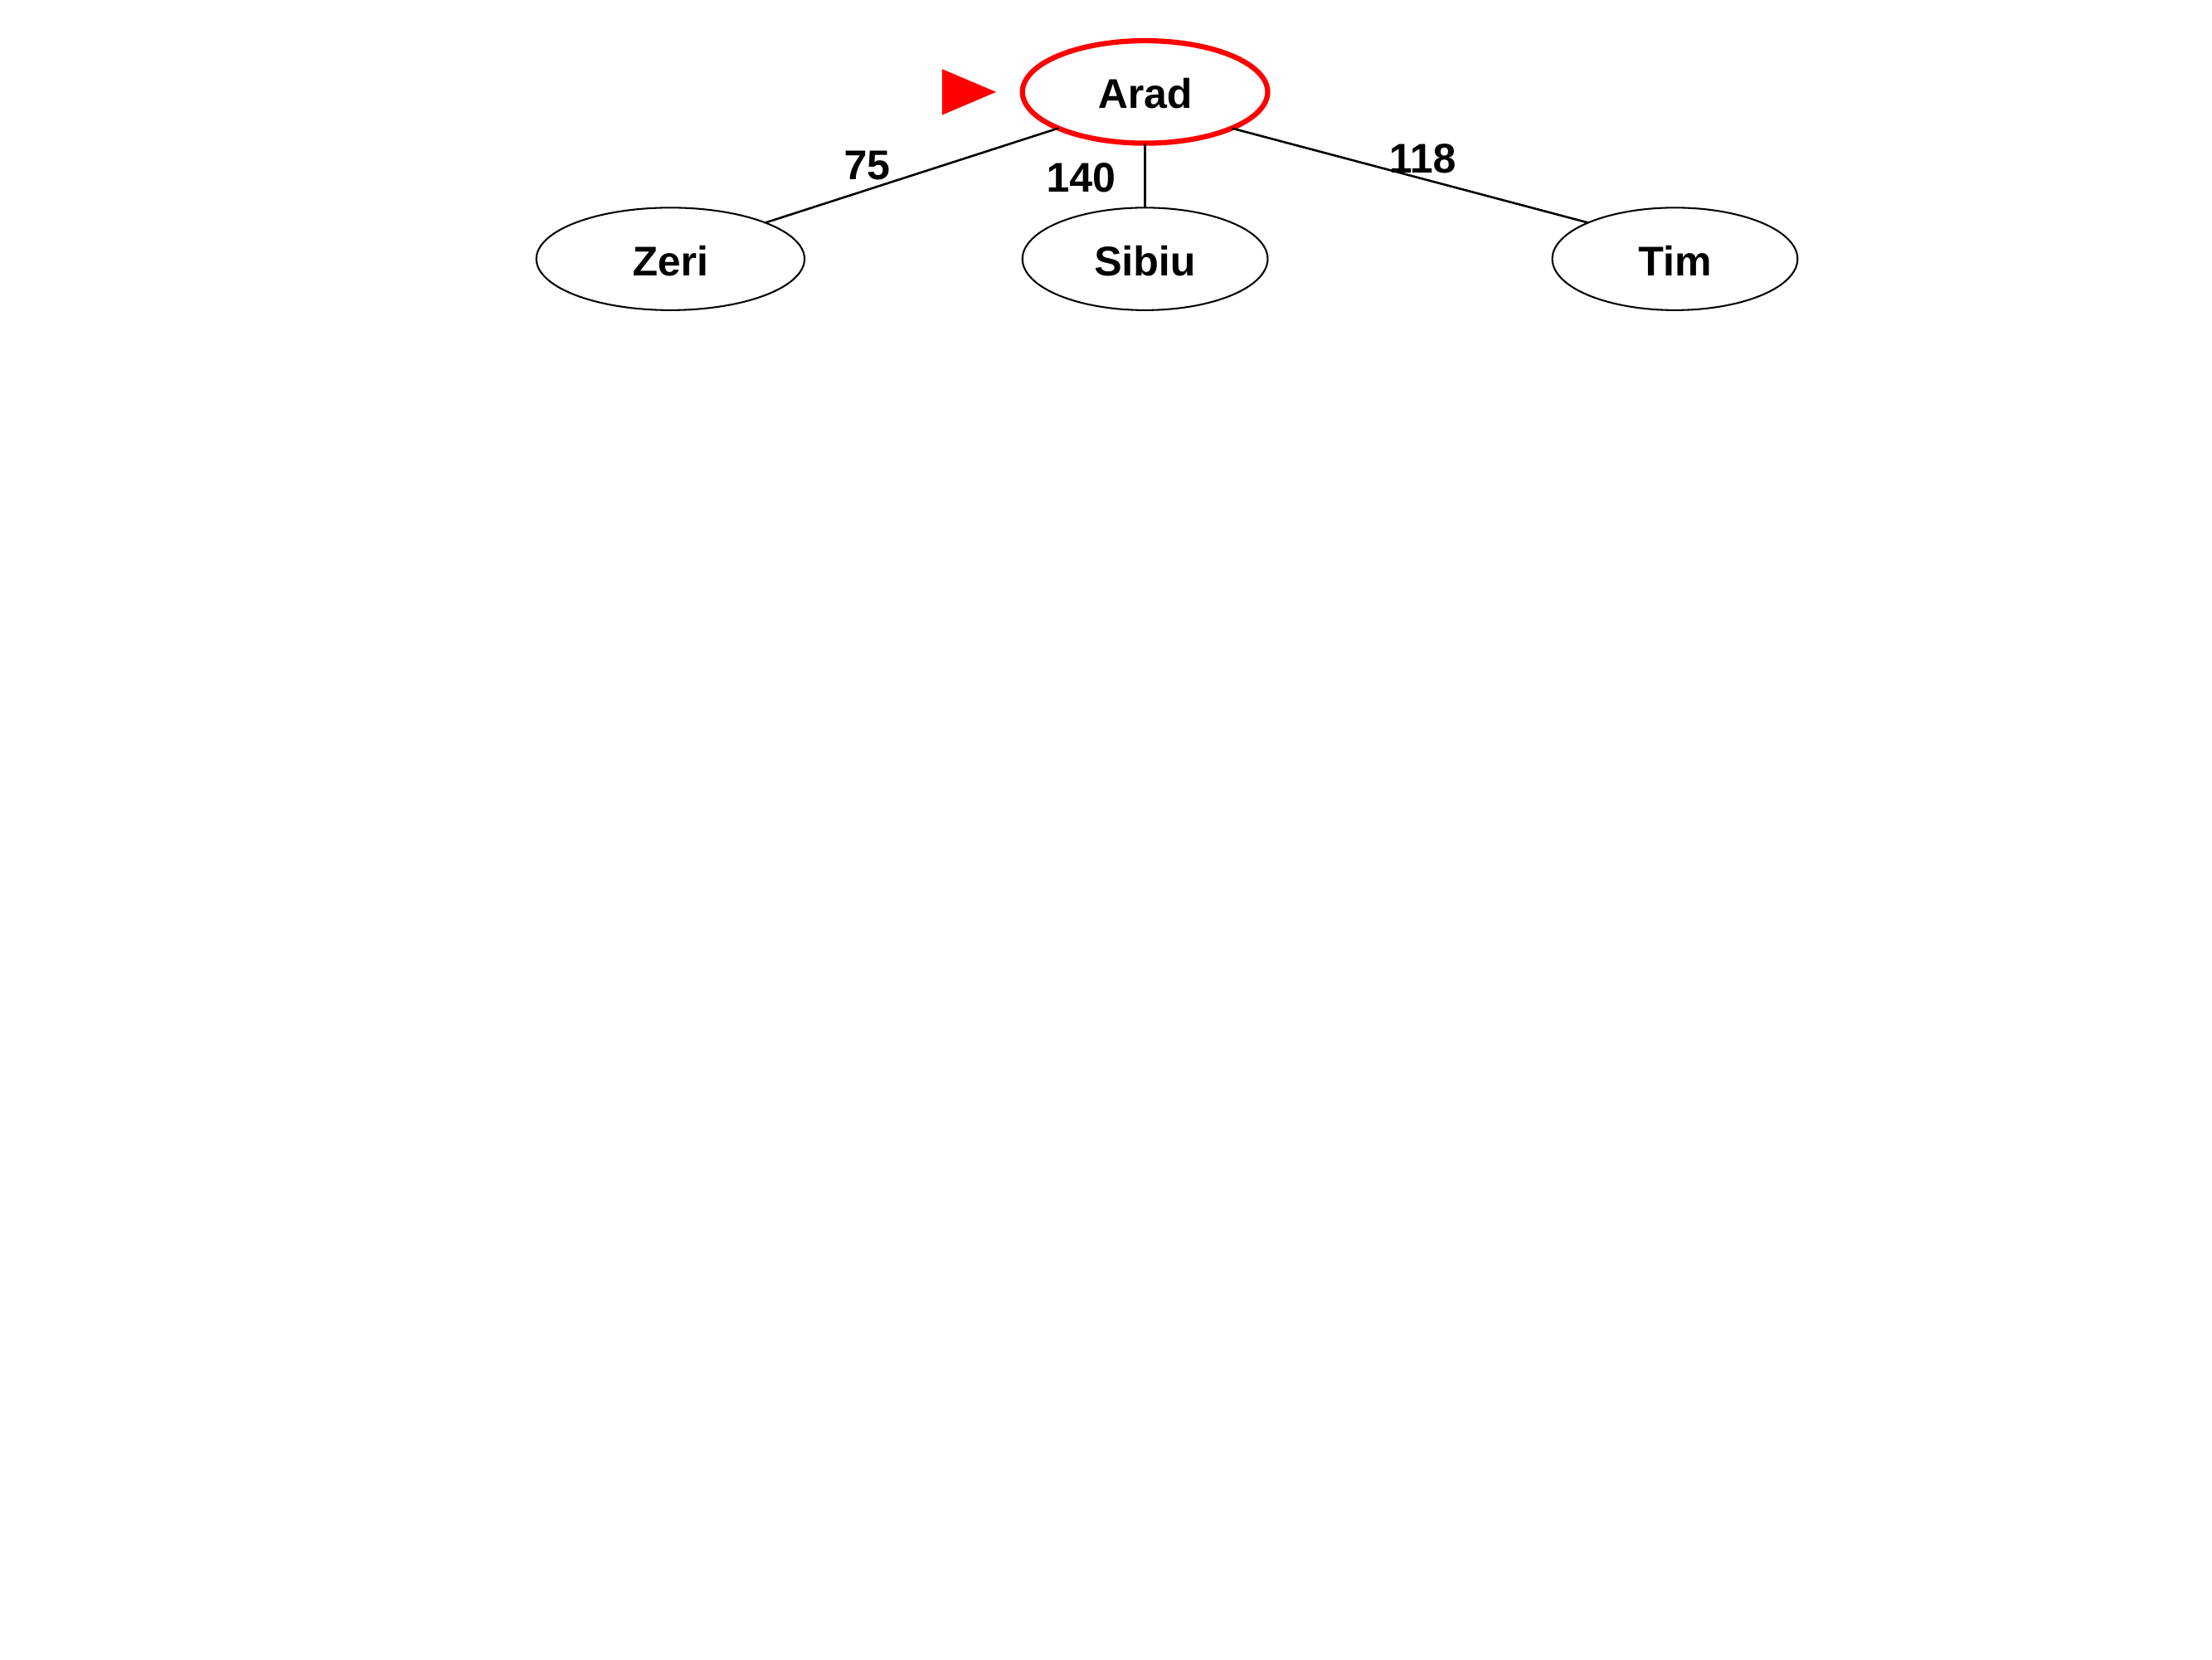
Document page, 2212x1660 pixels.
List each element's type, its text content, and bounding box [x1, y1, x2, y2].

text_box Tim [1551, 207, 1799, 311]
text_box [941, 67, 999, 117]
text_box Sibiu [1021, 207, 1269, 311]
text_box Arad [1021, 40, 1269, 144]
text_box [1232, 128, 1588, 223]
text_box 140 [1059, 144, 1130, 207]
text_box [765, 128, 1059, 223]
text_box Zeri [535, 207, 806, 311]
